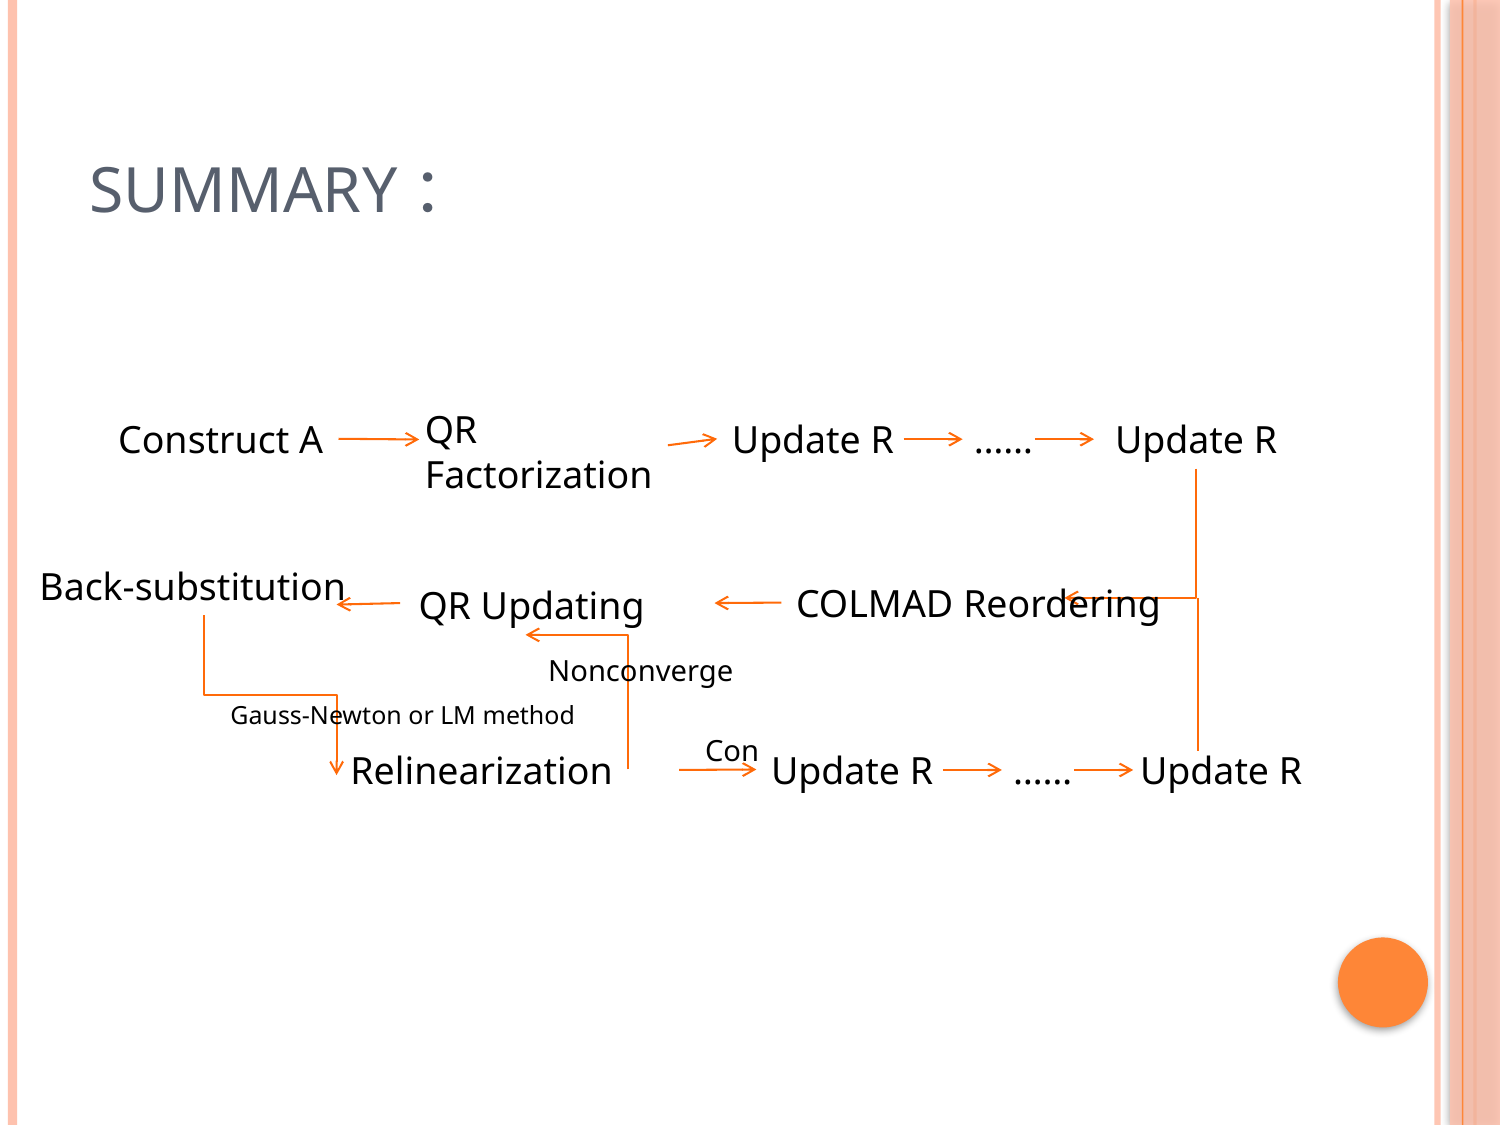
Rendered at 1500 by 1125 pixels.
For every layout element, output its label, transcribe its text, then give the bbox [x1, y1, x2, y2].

text_box Construct A [103, 408, 339, 469]
text_box Update R [717, 408, 910, 469]
text_box Relinearization [335, 739, 629, 800]
text_box …… [959, 408, 1049, 469]
text_box Update R [756, 739, 949, 800]
text_box Back-substitution [24, 555, 384, 616]
text_box Con [690, 724, 775, 775]
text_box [524, 634, 640, 771]
text_box …… [998, 739, 1088, 800]
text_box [336, 602, 401, 606]
text_box Update R [1125, 739, 1318, 800]
title Summary： [75, 45, 1300, 233]
text_box Gauss-Newton or LM method [356, 692, 519, 738]
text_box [667, 438, 716, 446]
text_box COLMAD Reordering [781, 572, 1177, 633]
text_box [1065, 467, 1195, 601]
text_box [190, 629, 351, 763]
text_box QR Factorization [410, 398, 680, 504]
text_box QR Updating [403, 574, 660, 634]
text_box Update R [1100, 408, 1293, 469]
text_box Nonconverge [645, 645, 749, 695]
